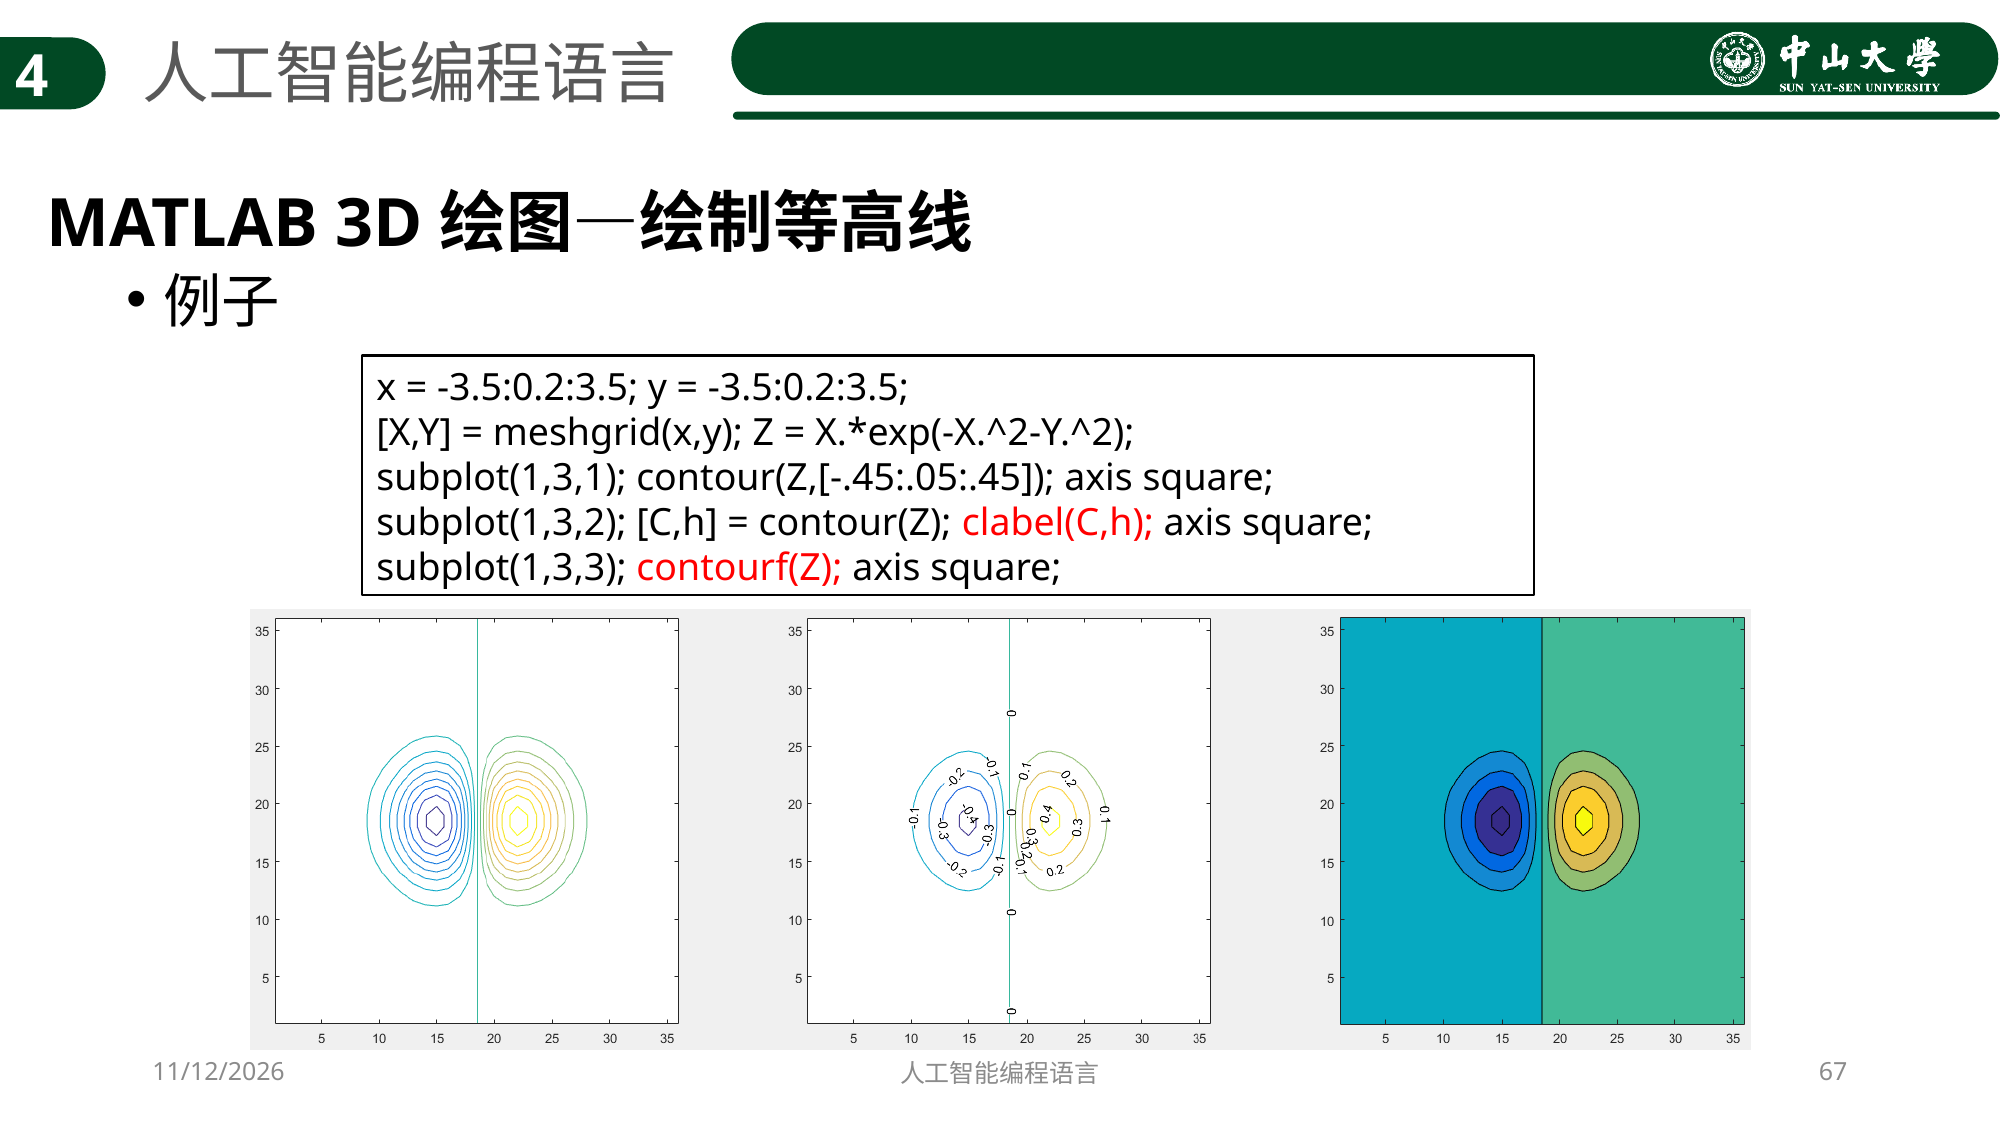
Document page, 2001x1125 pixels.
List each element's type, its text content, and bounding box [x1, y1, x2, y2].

slide_number 67 [1412, 1042, 1863, 1103]
list 例子 [111, 256, 1439, 356]
text_box 4 [0, 36, 107, 111]
picture [1695, 18, 1969, 115]
picture [250, 609, 1751, 1050]
text_box 人工智能编程语言 [127, 23, 692, 119]
text_box MATLAB 3D绘图—绘制等高线 [31, 132, 1940, 268]
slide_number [137, 1042, 588, 1103]
text_box x = -3.5:0.2:3.5; y = -3.5:0.2:3.5; [X,Y] = meshgrid(x,y); Z = X.*exp(-X.^2-Y.^2); subplot(1,3,1); contour(Z,[-.45:.05:.45]); axis square; subplot(1,3,2); [C,h] = contour(Z); clabel(C,h); axis square; subplot(1,3,3); contourf(Z); axis square; [361, 355, 1535, 596]
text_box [731, 22, 2000, 120]
footer 人工智能编程语言 [662, 1050, 1338, 1103]
